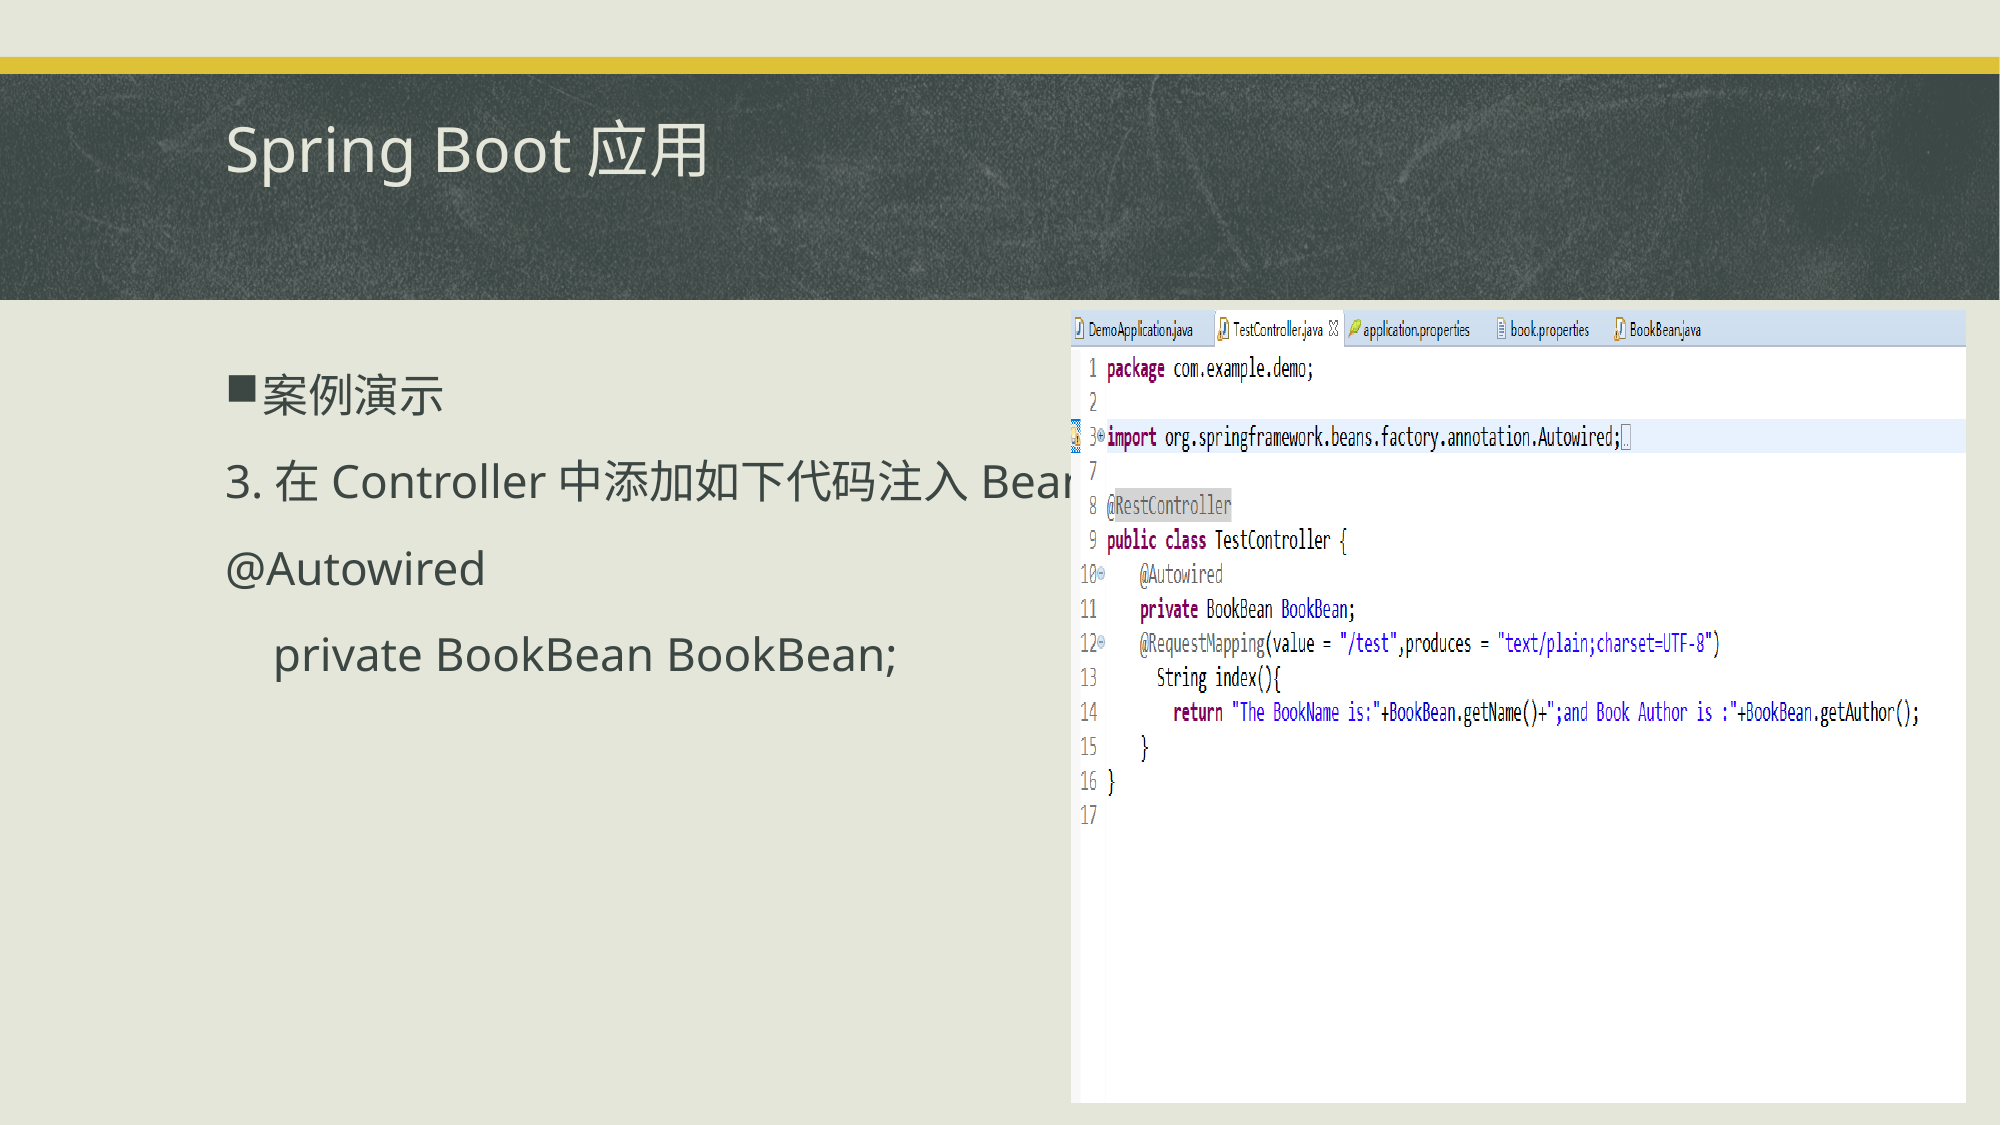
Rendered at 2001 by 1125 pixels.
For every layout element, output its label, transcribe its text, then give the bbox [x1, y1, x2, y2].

picture [1071, 310, 1966, 1103]
list 案例演示 3.在Controller中添加如下代码注入Bean： @Autowired private BookBean BookBean; [210, 359, 1071, 1014]
title Spring Boot应用 [210, 76, 1790, 300]
picture [0, 74, 2000, 300]
